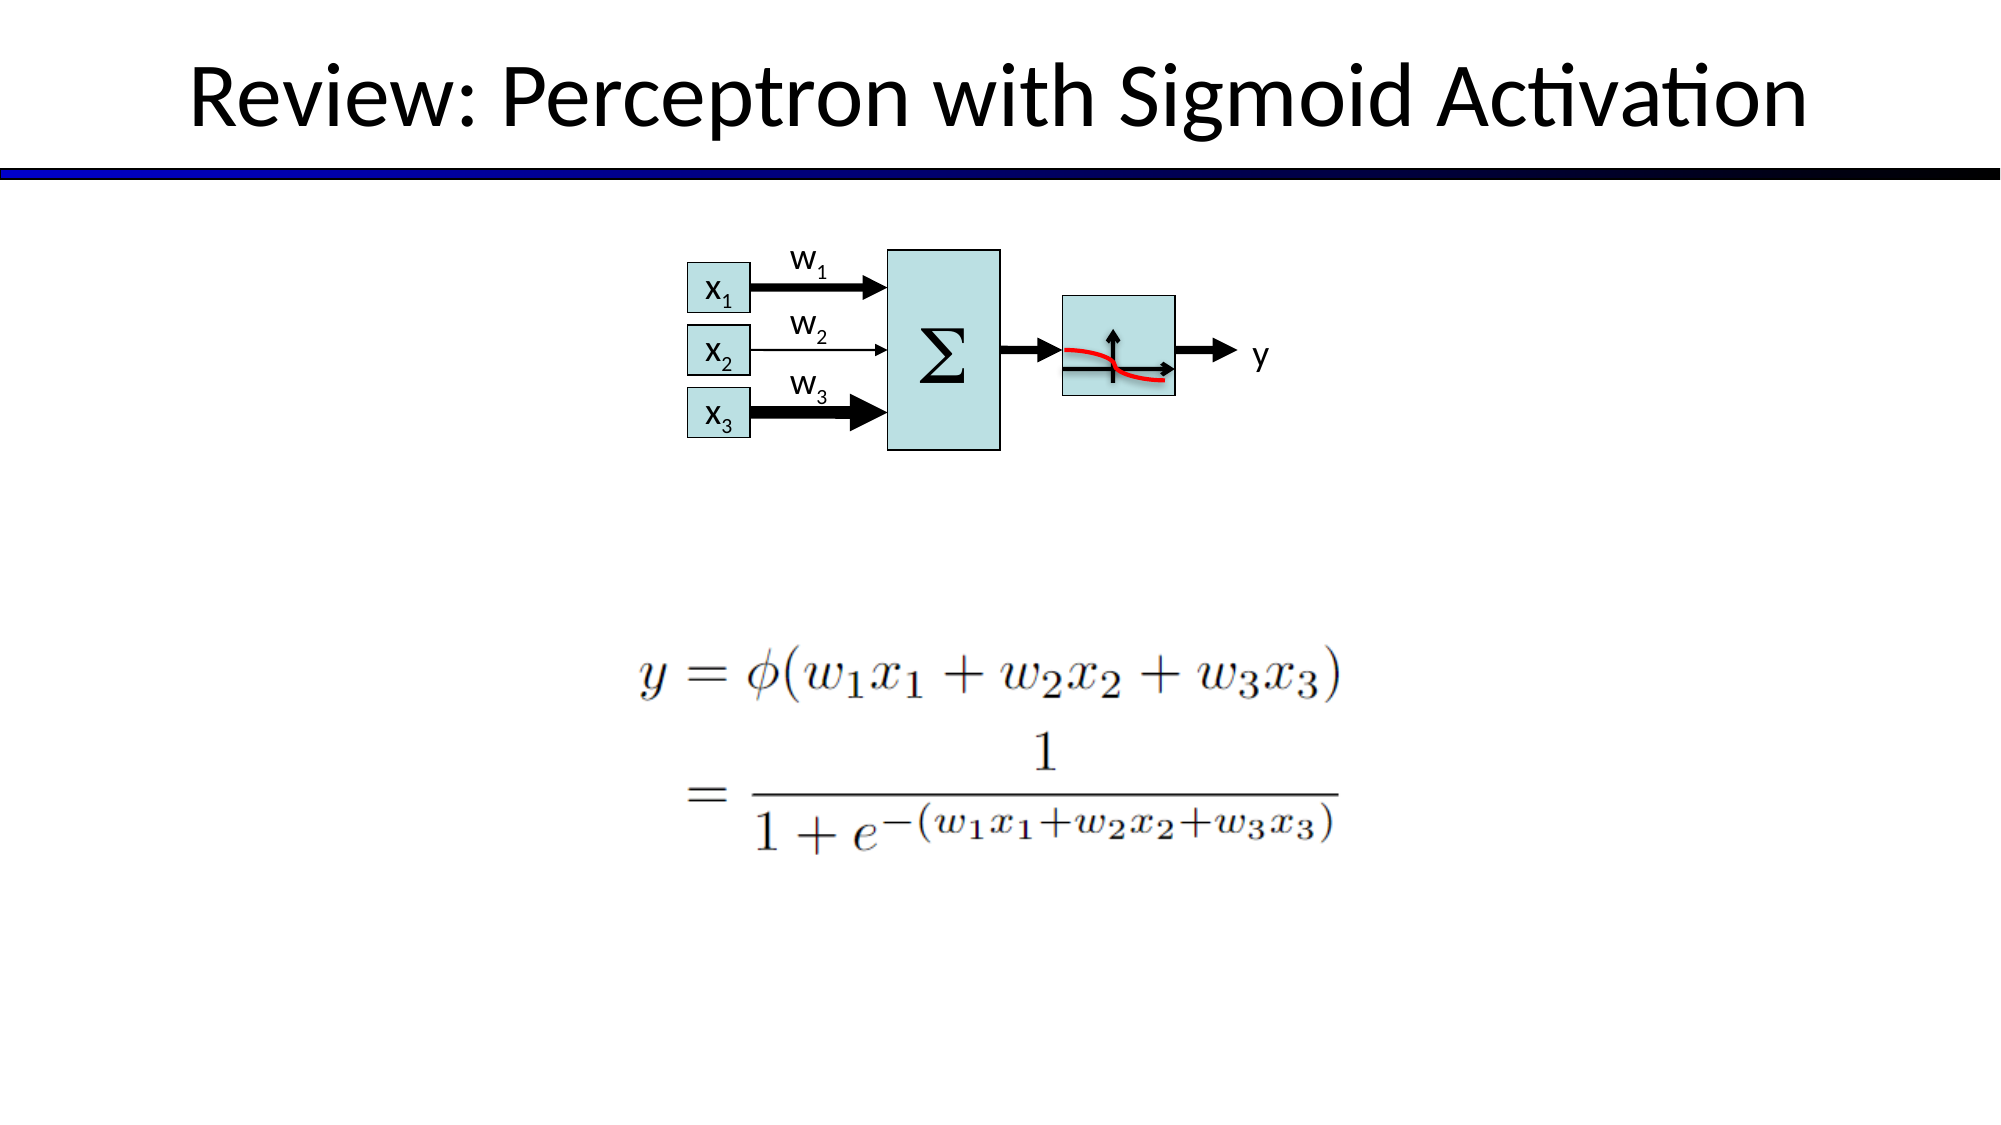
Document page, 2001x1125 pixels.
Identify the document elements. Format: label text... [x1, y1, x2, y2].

text_box [1062, 295, 1175, 368]
picture [597, 626, 1367, 891]
text_box w1 [775, 224, 863, 289]
text_box y [1237, 321, 1375, 388]
text_box [1000, 343, 1062, 357]
text_box [1062, 375, 1175, 396]
text_box [863, 406, 888, 419]
text_box x3 [687, 387, 750, 438]
text_box [1062, 366, 1106, 372]
text_box [1122, 361, 1175, 377]
text_box [1064, 347, 1166, 383]
text_box [1175, 343, 1237, 357]
text_box  [887, 249, 1000, 450]
text_box [1110, 376, 1116, 383]
text_box x1 [687, 262, 750, 313]
text_box w3 [775, 349, 863, 416]
text_box Review: Perceptron with Sigmoid Activation [0, 0, 2000, 184]
text_box x2 [687, 324, 750, 375]
text_box [863, 343, 888, 357]
text_box [1063, 352, 1105, 366]
text_box w2 [775, 289, 863, 349]
text_box [863, 281, 888, 294]
text_box [1105, 328, 1121, 358]
